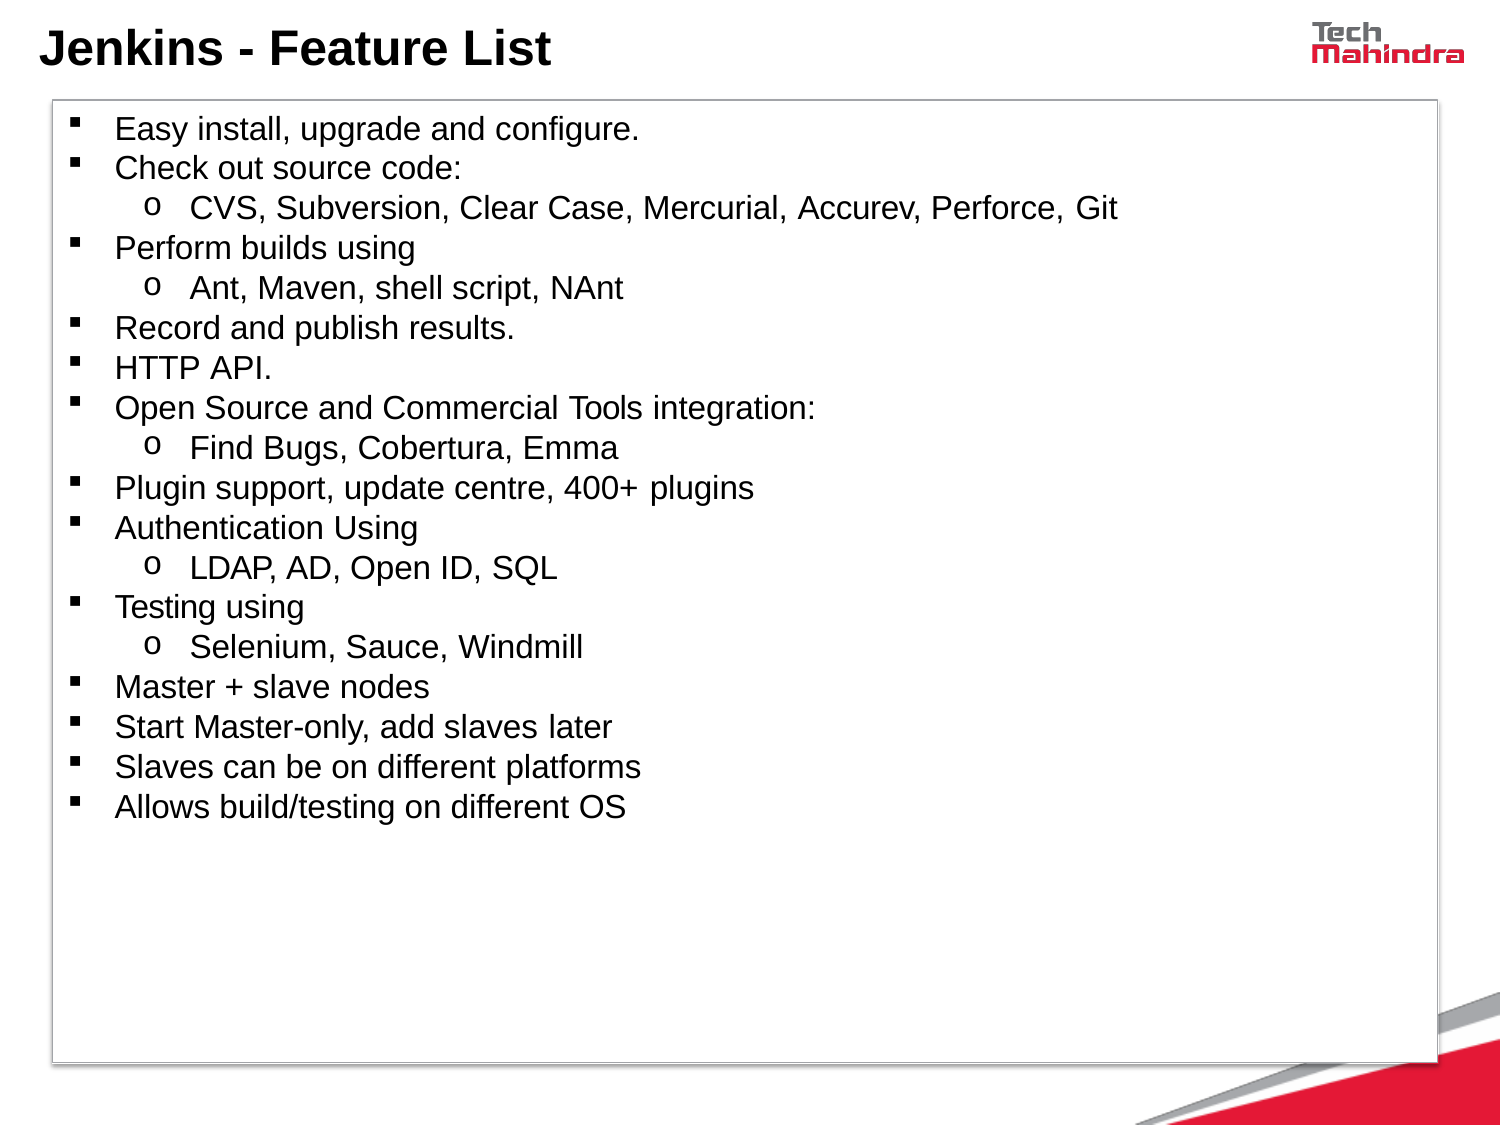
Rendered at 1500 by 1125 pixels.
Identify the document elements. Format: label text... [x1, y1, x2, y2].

text_box [44, 95, 1446, 1074]
picture [1131, 991, 1500, 1125]
text_box [52, 99, 1438, 1063]
title Jenkins - Feature List [36, 15, 1463, 204]
text_box Easy install, upgrade and configure. Check out source code: CVS, Subversion, Clear Case, Mercurial, Accurev, Perforce, Git Perform builds using Ant, Maven, shell script, NAnt Record and publish results. HTTP API. Open Source and Commercial Tools integration: Find Bugs, Cobertura, Emma Plugin support, update centre, 400+ plugins Authentication Using LDAP, AD, Open ID, SQL Testing using Selenium, Sauce, Windmill Master + slave nodes Start Master-only, add slaves later Slaves can be on different platforms Allows build/testing on different OS [65, 106, 1127, 826]
text_box [41, 93, 1161, 938]
